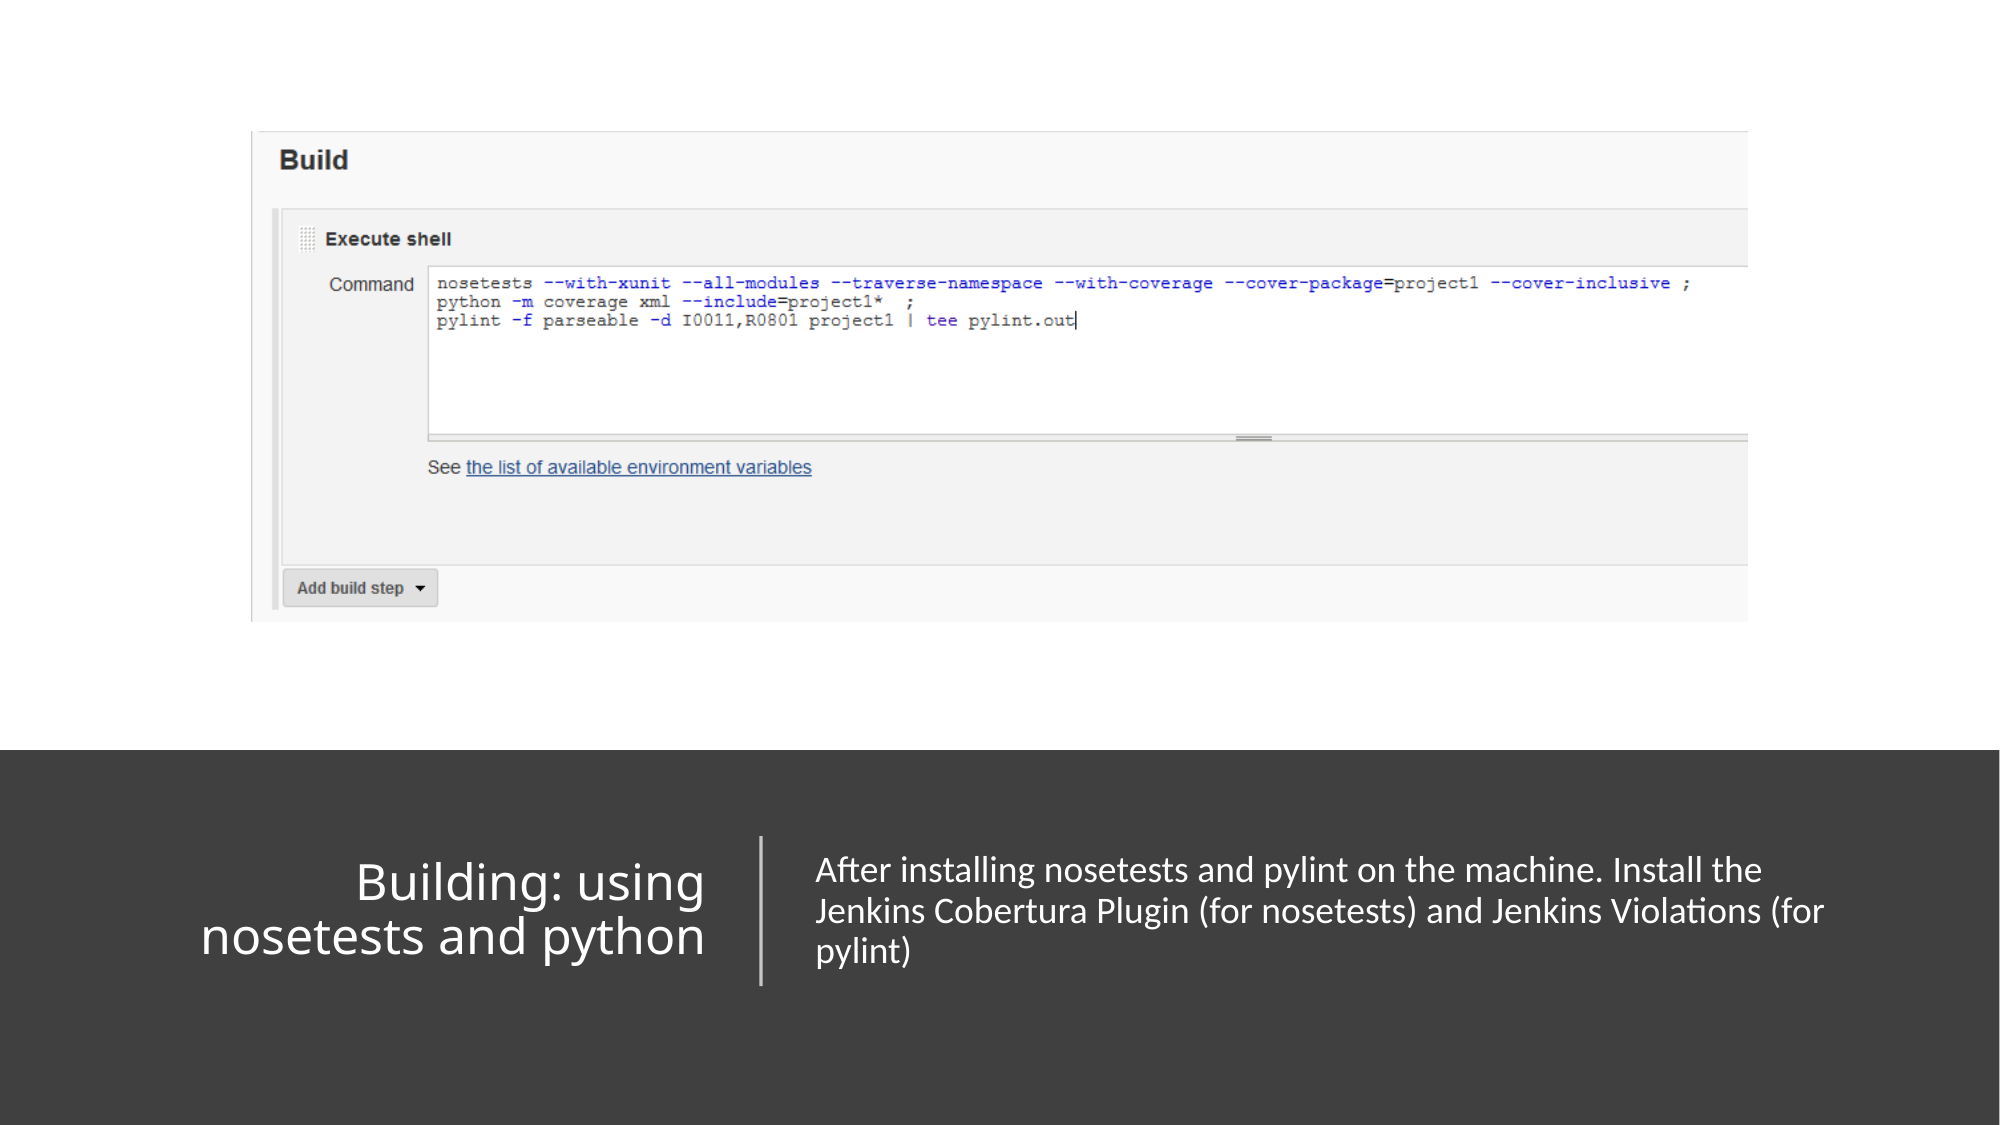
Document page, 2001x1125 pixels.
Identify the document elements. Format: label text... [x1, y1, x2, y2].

list After installing nosetests and pylint on the machine. Install the Jenkins Cobertura Plugin (for nosetests) and Jenkins Violations (for pylint) [800, 791, 1895, 1032]
title Building: using nosetests and python [104, 802, 722, 1020]
picture [251, 131, 1748, 622]
text_box [0, 749, 2000, 1125]
